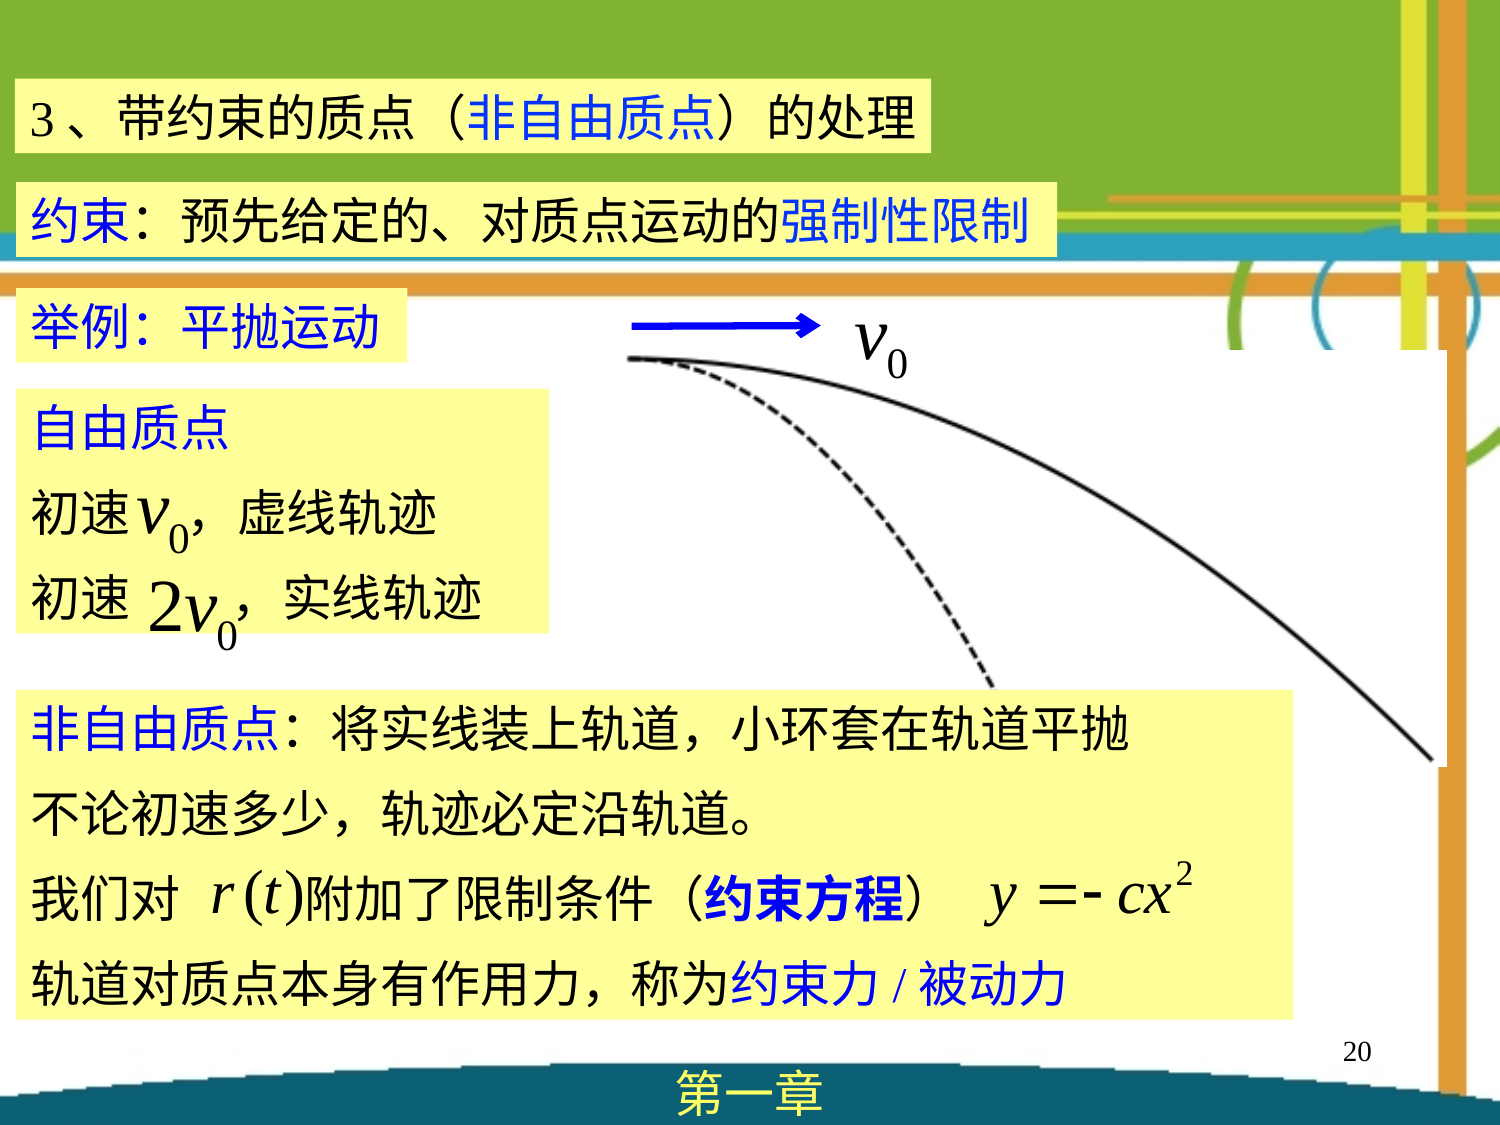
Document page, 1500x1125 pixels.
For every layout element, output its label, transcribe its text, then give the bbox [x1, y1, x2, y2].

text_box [974, 845, 1204, 940]
text_box 约束：预先给定的、对质点运动的强制性限制 [16, 182, 1058, 257]
text_box 自由质点 初速 ，虚线轨迹 初速 ，实线轨迹 [16, 388, 550, 634]
slide_number 20 [1074, 1025, 1388, 1100]
picture [0, 0, 1500, 1125]
text_box 举例：平抛运动 [16, 288, 408, 363]
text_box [201, 856, 316, 940]
text_box 3、带约束的质点（非自由质点）的处理 [14, 78, 932, 154]
text_box 非自由质点：将实线装上轨道，小环套在轨道平抛 不论初速多少，轨迹必定沿轨道。 我们对 附加了限制条件（约束方程） 轨道对质点本身有作用力，称为约束力/被动力 [16, 689, 1294, 1020]
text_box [135, 556, 255, 669]
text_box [125, 459, 201, 572]
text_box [844, 284, 920, 397]
